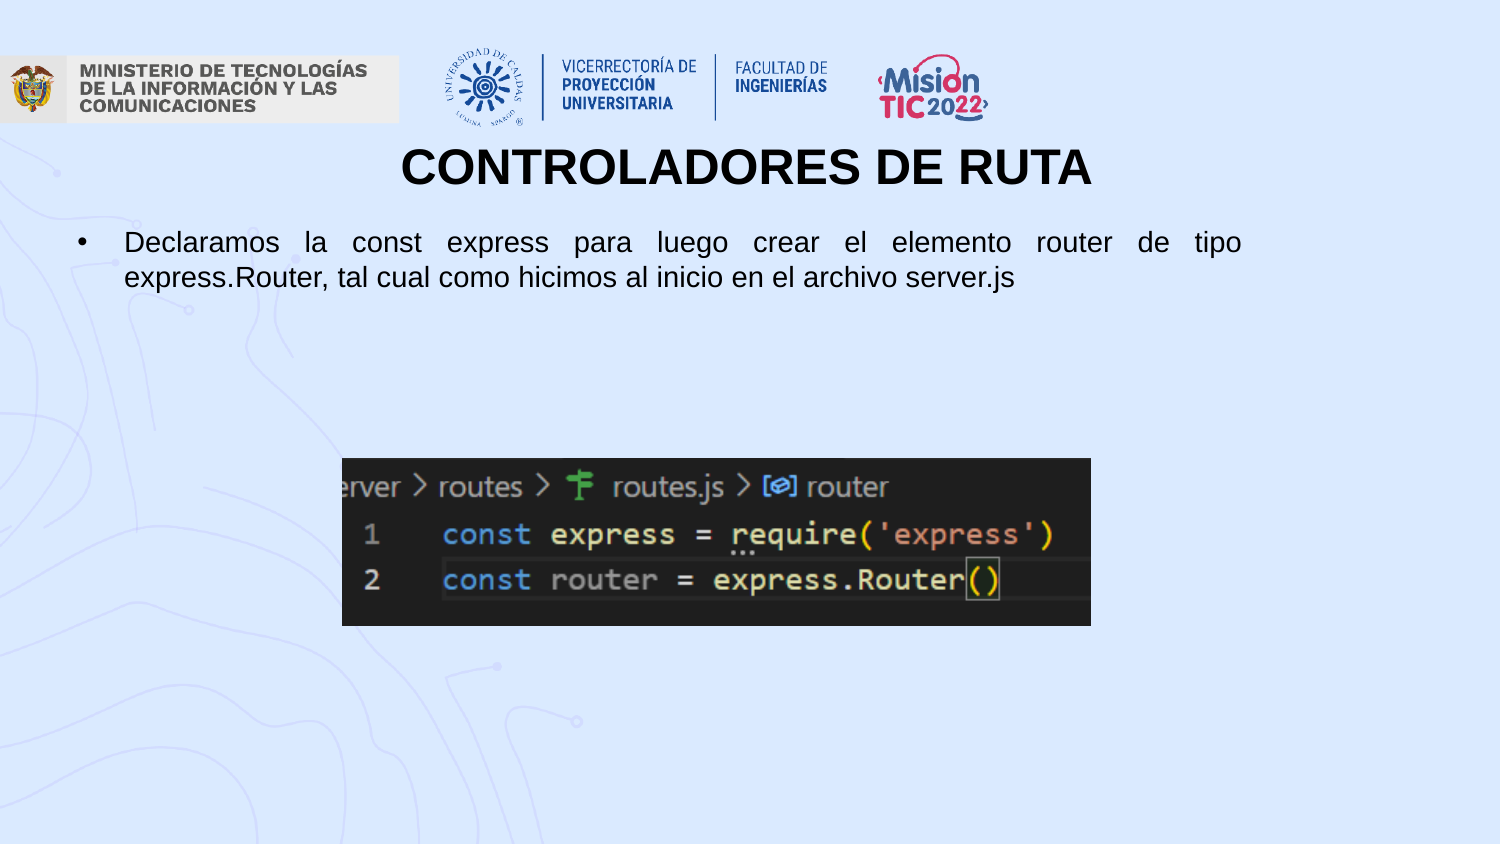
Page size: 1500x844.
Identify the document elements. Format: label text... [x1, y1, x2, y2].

text_box Declaramos la const express para luego crear el elemento router de tipo express.Router, tal cual como hicimos al inicio en el archivo server.js [62, 216, 1259, 301]
picture [0, 0, 1500, 844]
text_box CONTROLADORES DE RUTA [198, 127, 1296, 202]
